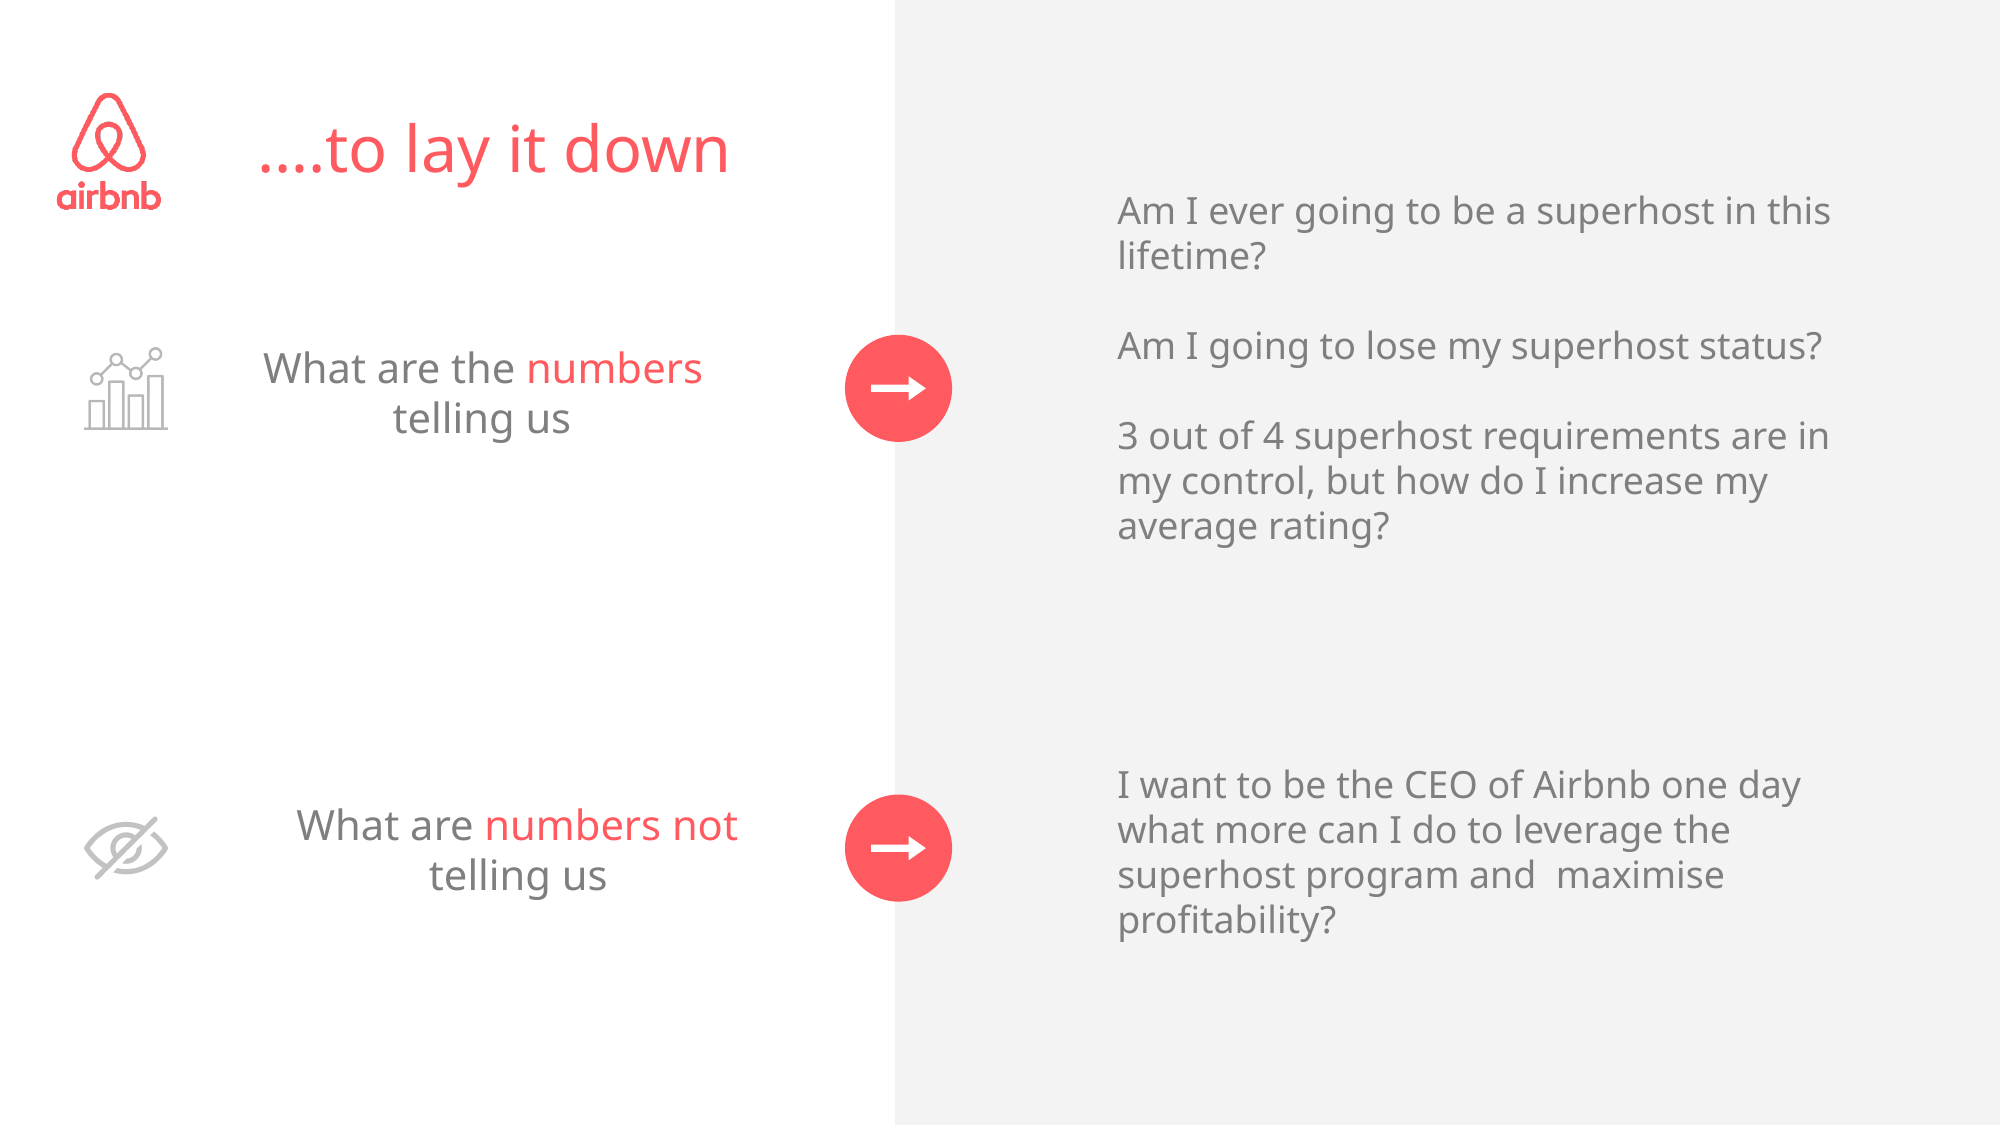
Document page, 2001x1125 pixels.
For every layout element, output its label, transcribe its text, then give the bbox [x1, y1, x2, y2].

picture [84, 806, 168, 890]
text_box [895, 0, 2000, 1125]
picture [53, 91, 163, 211]
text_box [844, 334, 953, 443]
text_box I want to be the CEO of Airbnb one day what more can I do to leverage the superhost program and maximise profitability? [1117, 753, 1863, 941]
text_box Am I ever going to be a superhost in this lifetime? Am I going to lose my superhost status? 3 out of 4 superhost requirements are in my control, but how do I increase my average rating? [1117, 180, 1863, 548]
picture [84, 346, 168, 430]
text_box ….to lay it down [242, 100, 883, 208]
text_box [844, 794, 953, 902]
text_box What are numbers not telling us [242, 796, 794, 899]
text_box What are the numbers telling us [242, 334, 723, 442]
